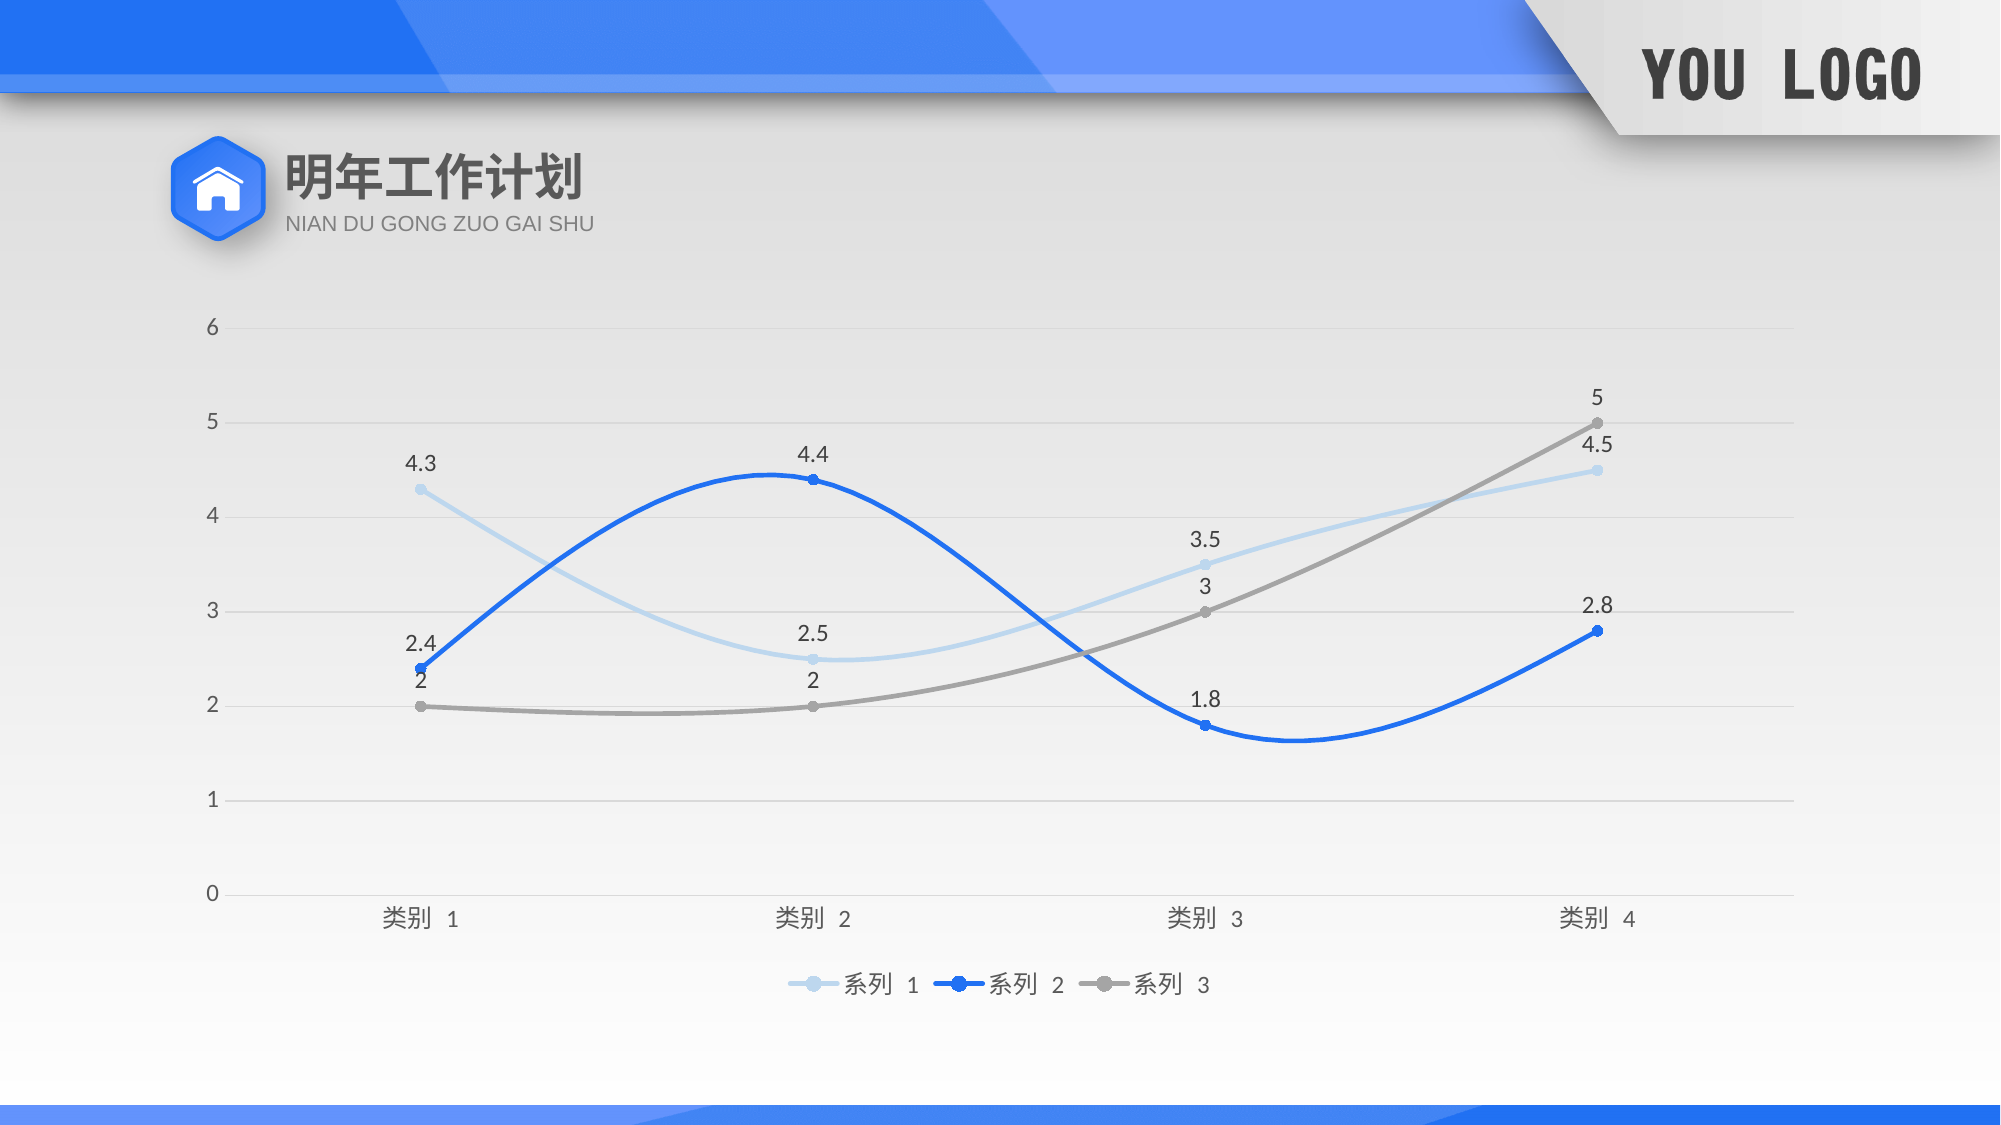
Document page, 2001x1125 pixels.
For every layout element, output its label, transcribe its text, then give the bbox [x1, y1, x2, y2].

text_box [1602, 0, 2000, 137]
picture [0, 0, 1965, 113]
text_box [1588, 93, 1597, 105]
text_box [173, 138, 264, 239]
picture [0, 1105, 2001, 1125]
chart [173, 301, 1827, 1007]
text_box NIAN DU GONG ZUO GAI SHU [270, 201, 611, 243]
text_box 明年工作计划 [270, 138, 600, 201]
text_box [192, 166, 244, 211]
